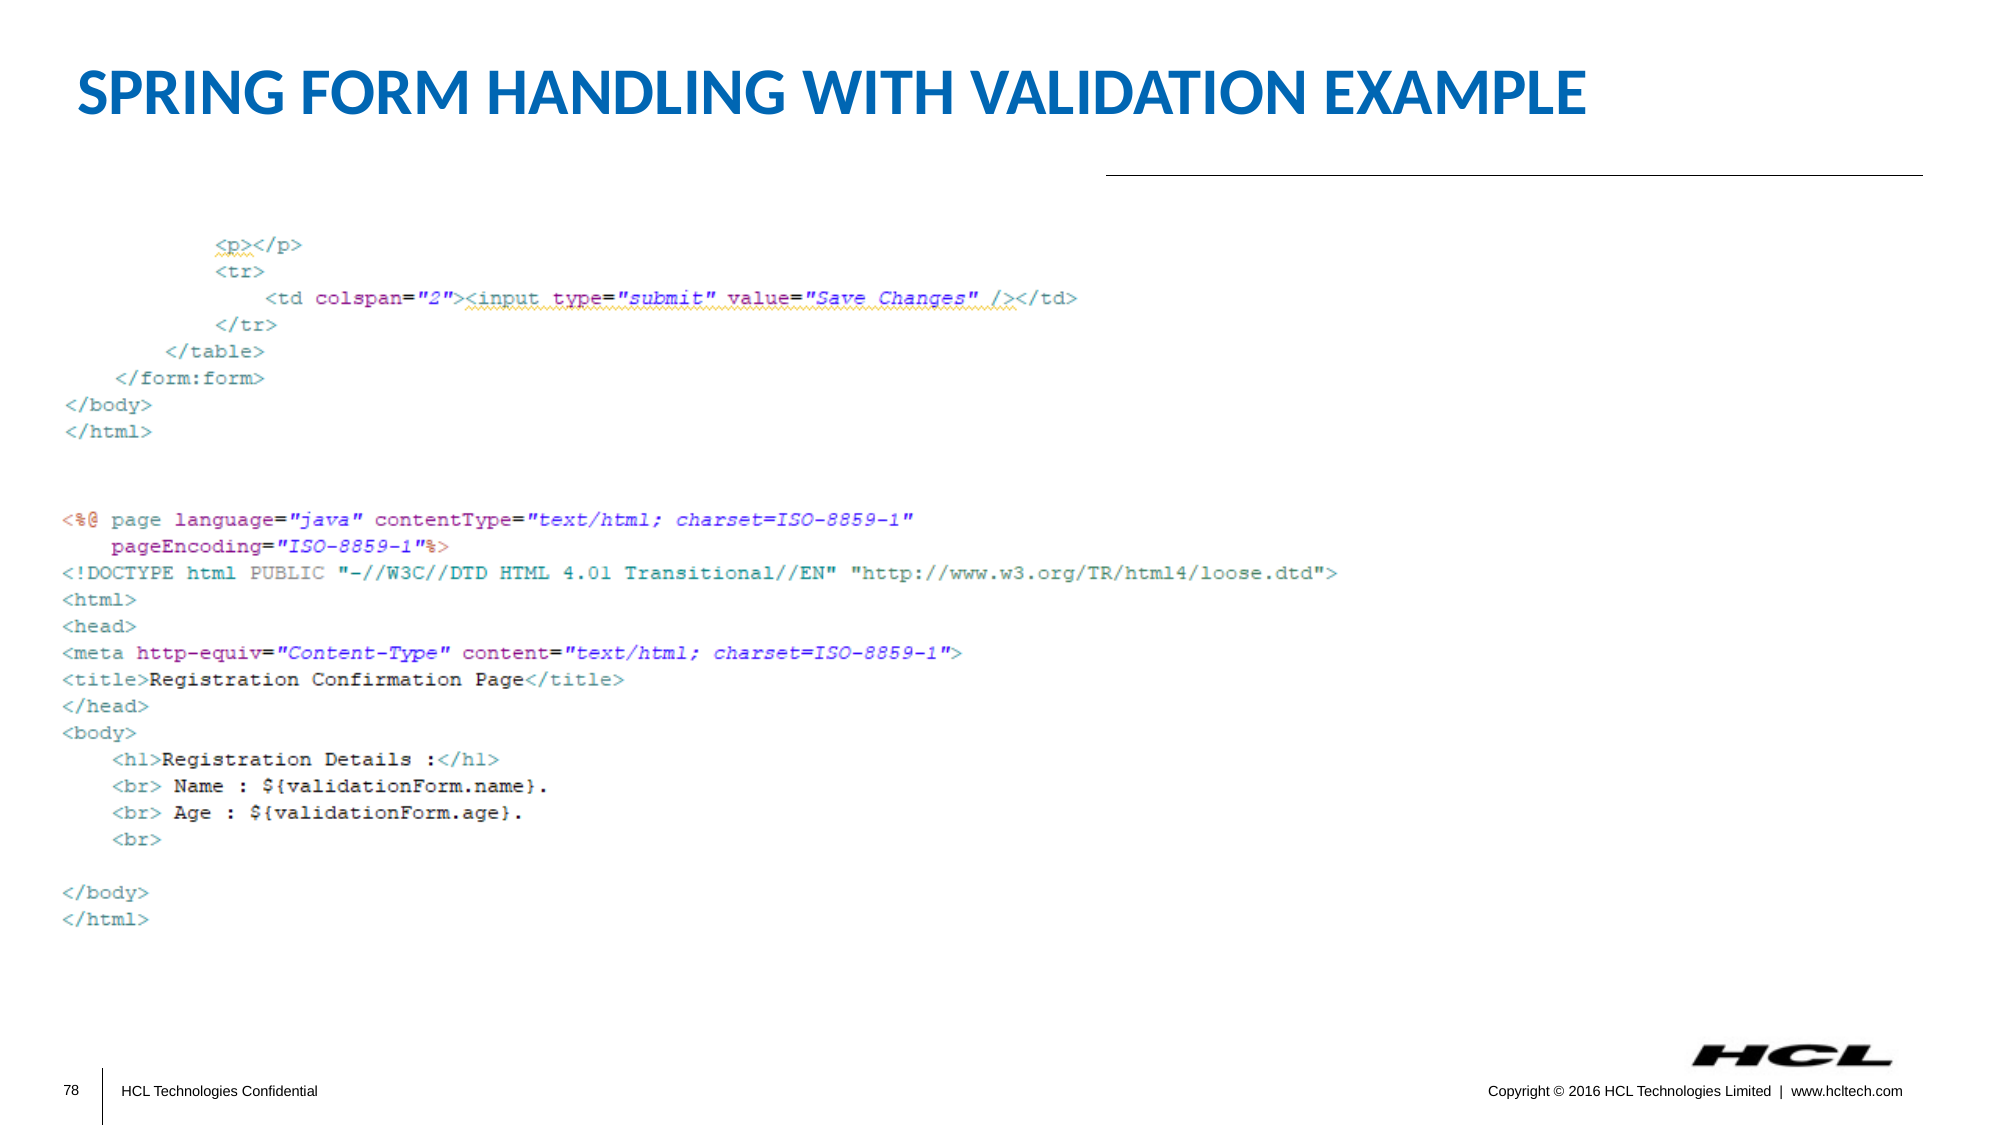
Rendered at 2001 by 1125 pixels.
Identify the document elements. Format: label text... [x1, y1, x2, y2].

picture [1660, 1024, 1924, 1080]
picture [62, 490, 1352, 960]
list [62, 174, 1106, 452]
title SPRING FORM HANDLING WITH VALIDATION EXAMPLE [62, 42, 1781, 144]
